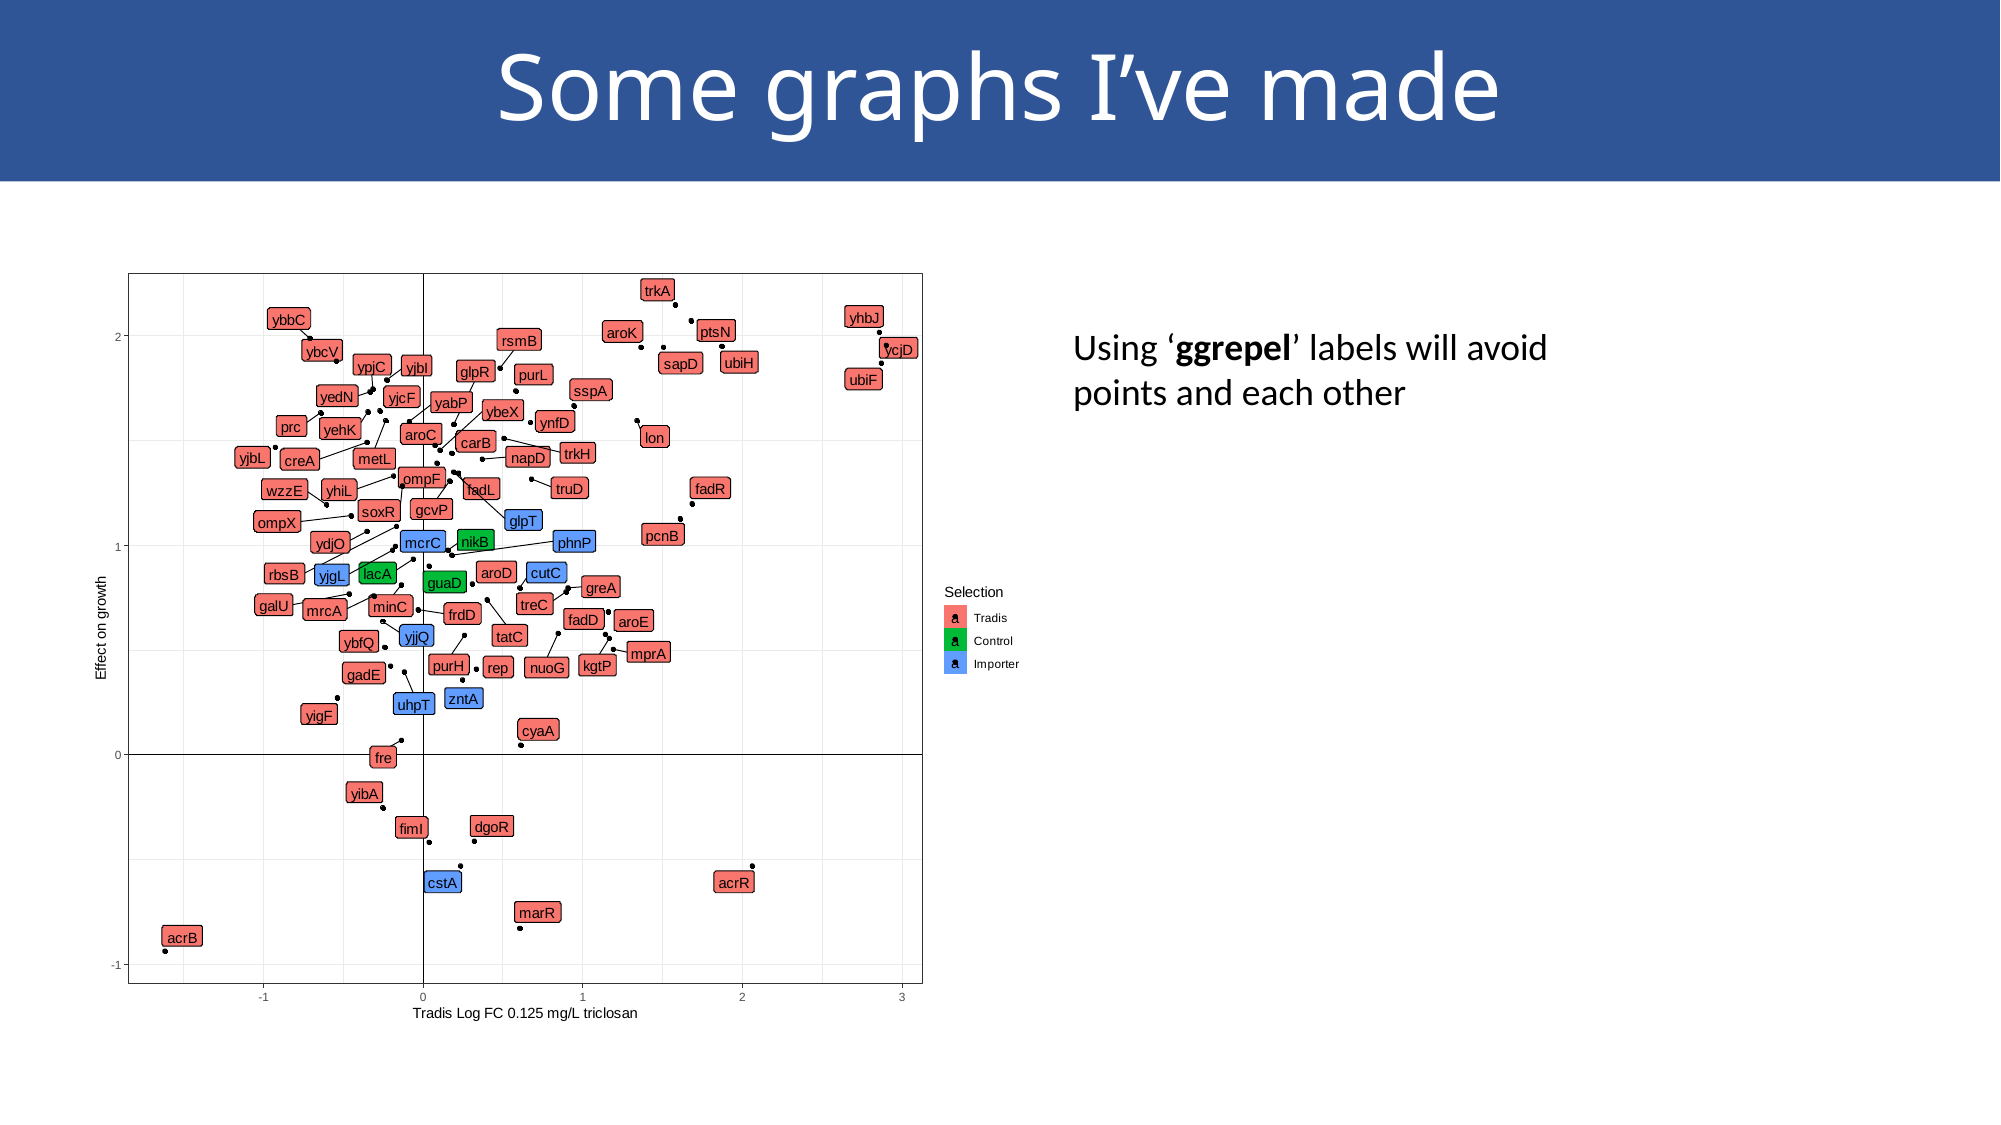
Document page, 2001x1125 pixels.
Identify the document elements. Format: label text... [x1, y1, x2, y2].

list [86, 266, 1033, 1027]
title Some graphs I’ve made [0, 0, 2000, 182]
text_box Using ‘ggrepel’ labels will avoid points and each other [1058, 315, 1638, 421]
